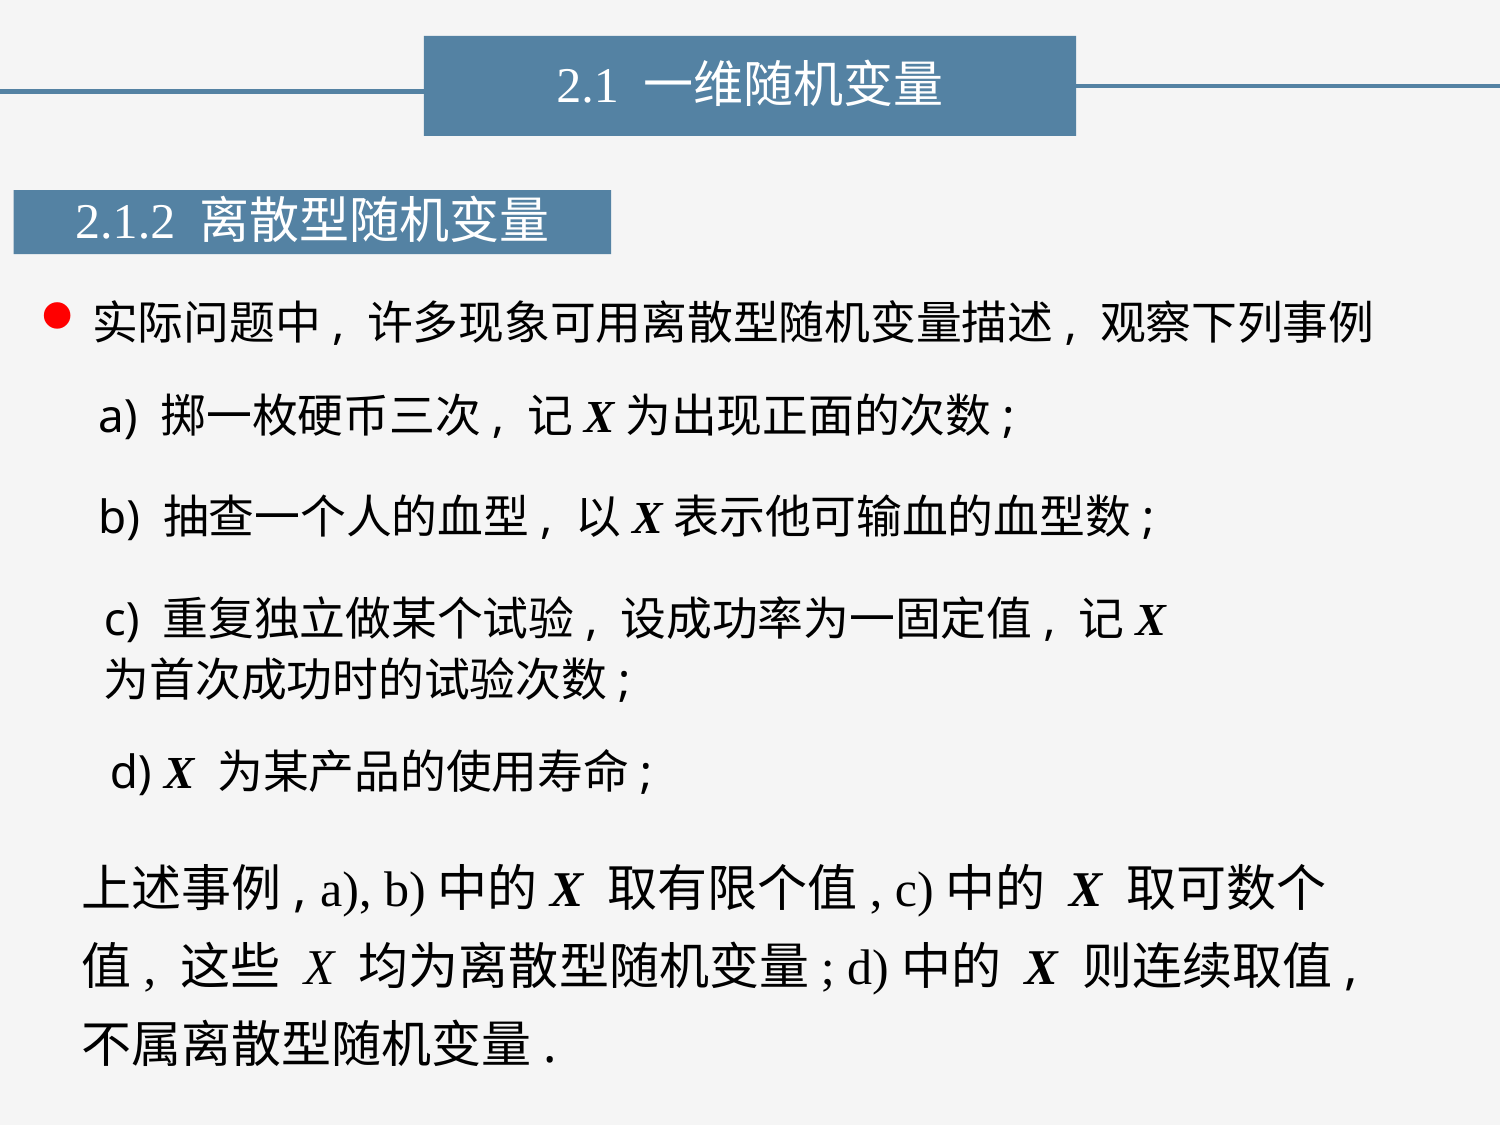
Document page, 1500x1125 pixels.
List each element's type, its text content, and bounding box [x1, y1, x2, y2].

text_box b) 抽查一个人的血型, 以X表示他可输血的血型数; [87, 468, 1234, 548]
text_box d) X 为某产品的使用寿命; [99, 724, 1234, 804]
text_box 上述事例, a), b)中的X 取有限个值, c)中的 X 取可数个值, 这些 X 均为离散型随机变量; d)中的 X 则连续取值, 不属离散型随机变量. [71, 833, 1375, 1078]
text_box c) 重复独立做某个试验, 设成功率为一固定值, 记X为首次成功时的试验次数; [93, 579, 1228, 711]
text_box 2.1 一维随机变量 [423, 35, 1077, 136]
text_box 2.1.2 离散型随机变量 [13, 190, 612, 255]
text_box 实际问题中, 许多现象可用离散型随机变量描述, 观察下列事例 [29, 283, 1416, 354]
text_box a) 掷一枚硬币三次, 记X为出现正面的次数; [87, 367, 1200, 447]
